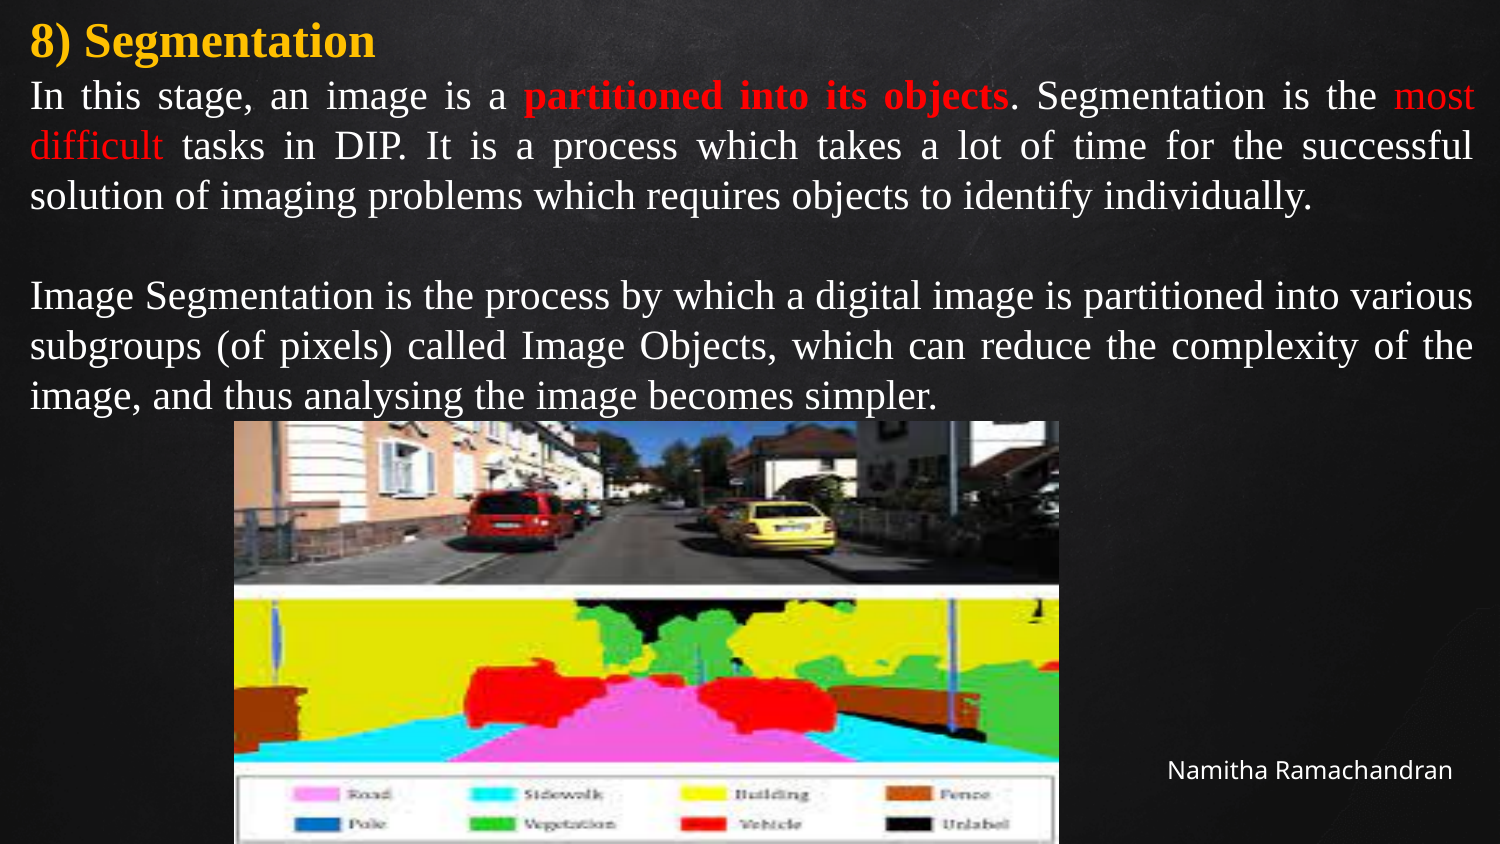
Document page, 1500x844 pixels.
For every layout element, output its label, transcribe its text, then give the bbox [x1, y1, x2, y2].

picture [0, 0, 1500, 844]
text_box 8) Segmentation In this stage, an image is a partitioned into its objects. Segmentation is the most difficult tasks in DIP. It is a process which takes a lot of time for the successful solution of imaging problems which requires objects to identify individually. Image Segmentation is the process by which a digital image is partitioned into various subgroups (of pixels) called Image Objects, which can reduce the complexity of the image, and thus analysing the image becomes simpler. [14, 0, 1491, 426]
